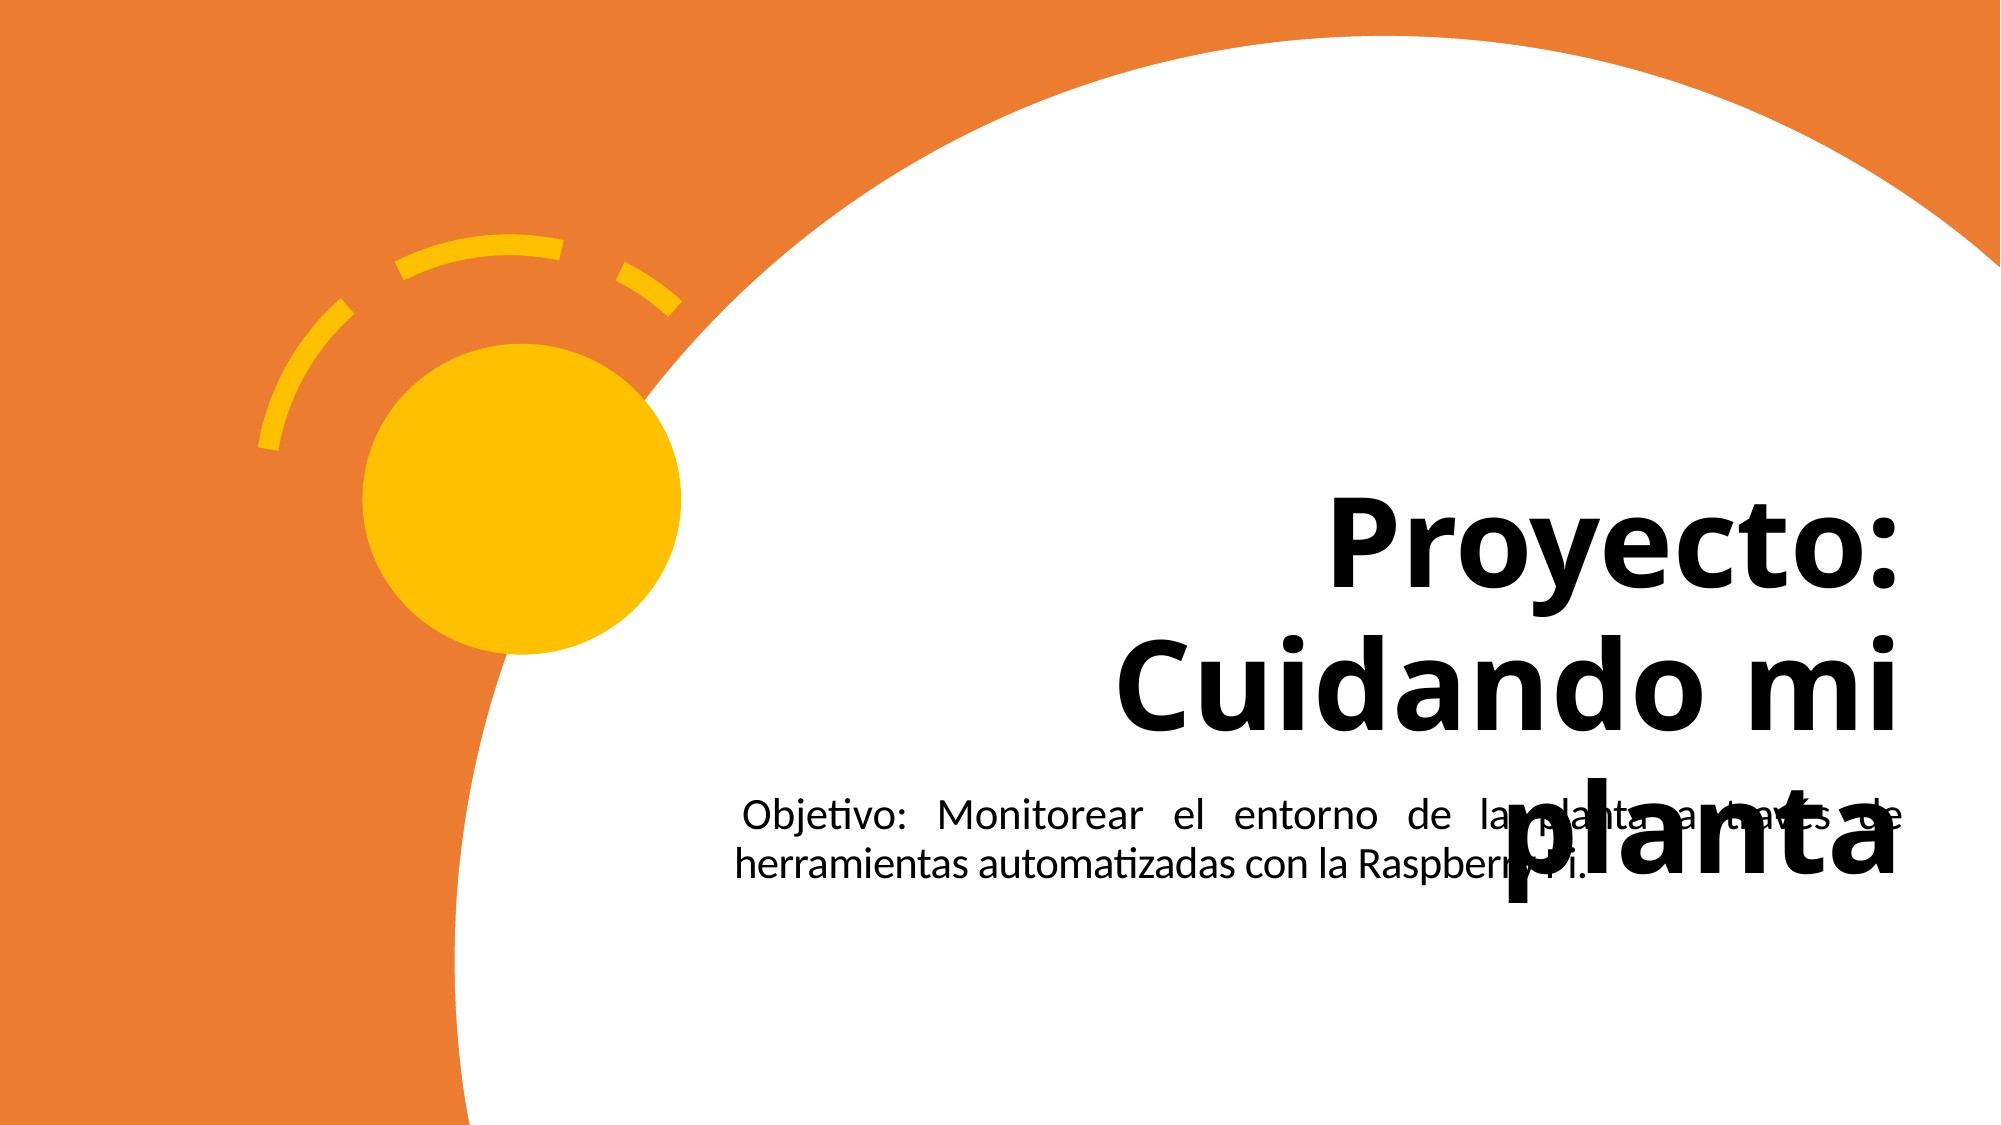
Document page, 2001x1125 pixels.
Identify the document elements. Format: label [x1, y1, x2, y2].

text_box [257, 35, 2000, 1125]
text_box [0, 0, 2000, 1125]
